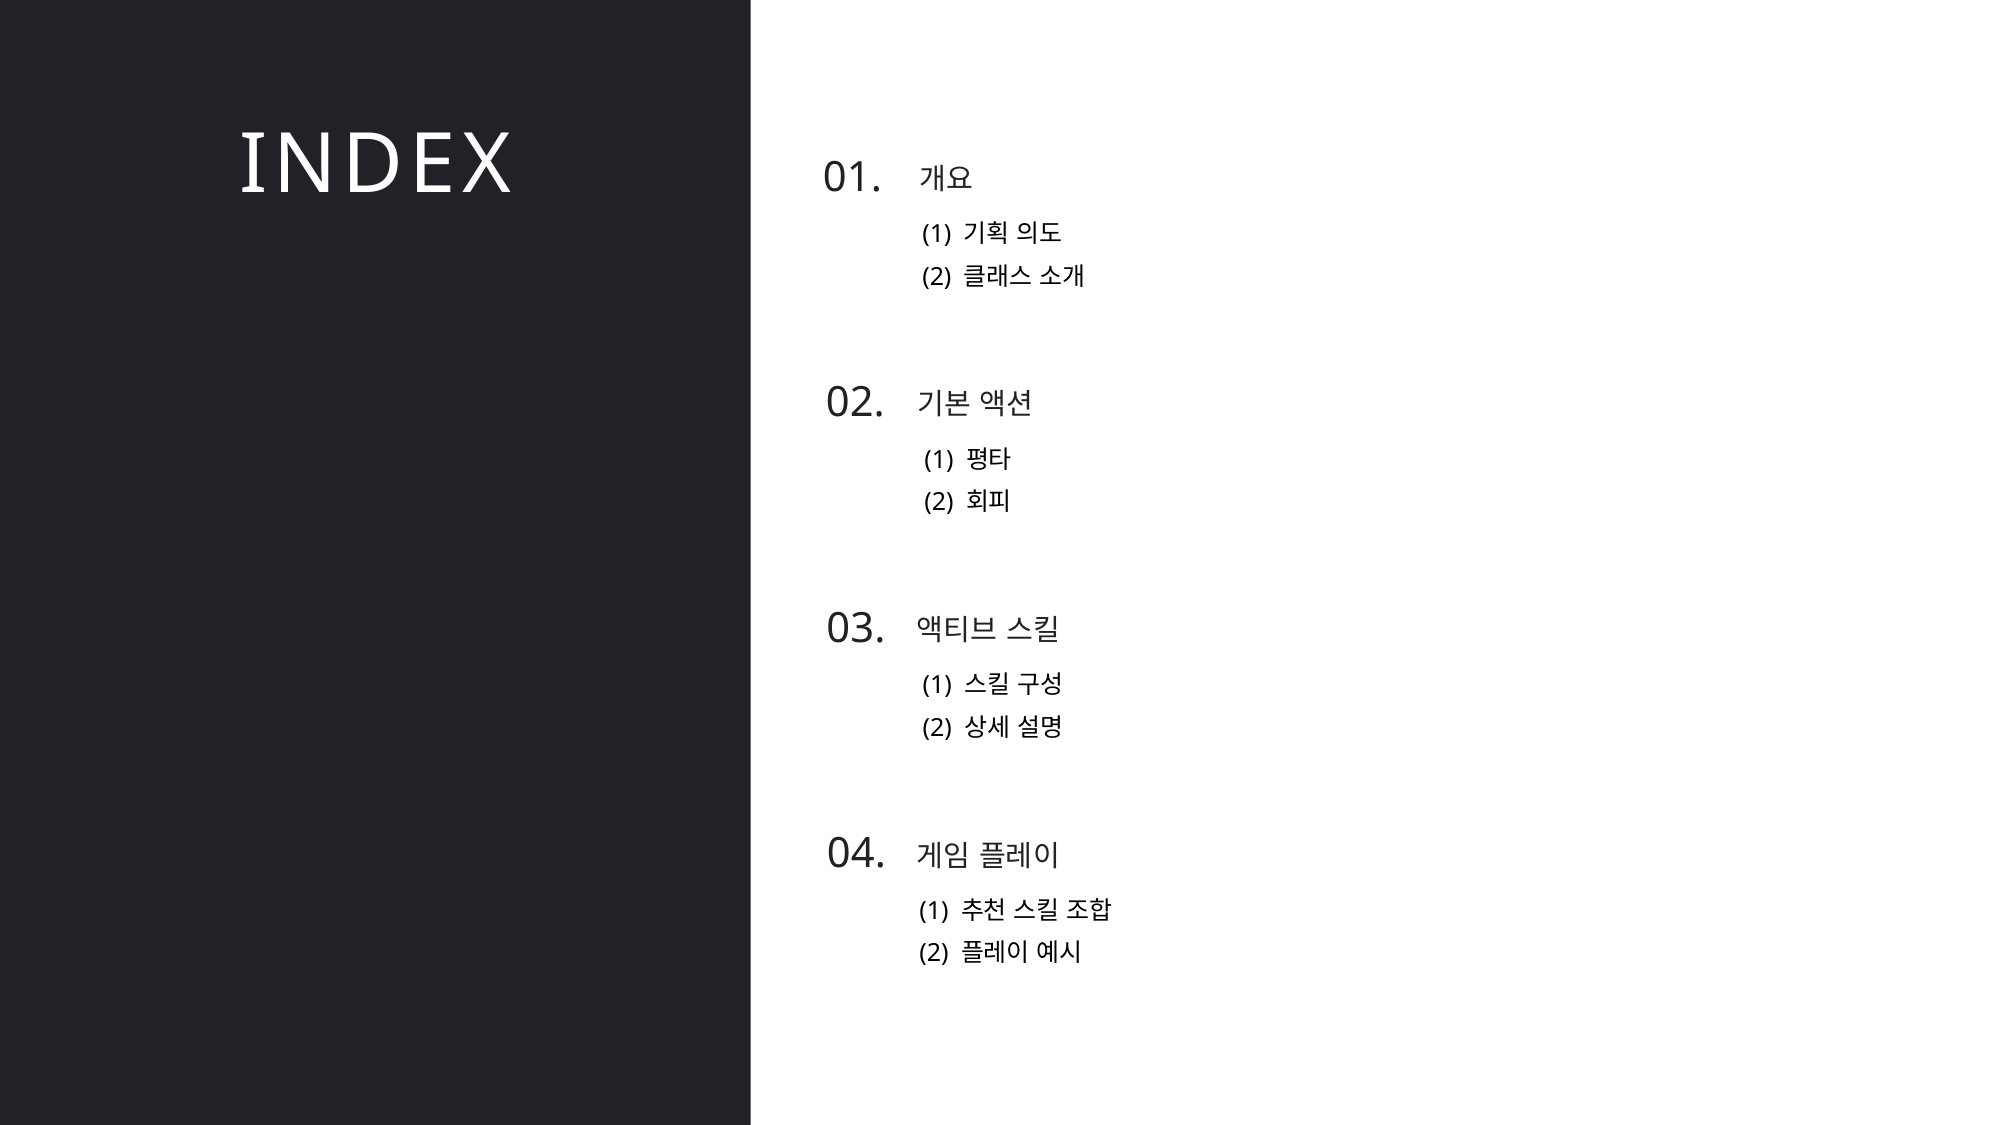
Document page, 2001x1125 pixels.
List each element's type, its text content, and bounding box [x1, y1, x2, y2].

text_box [750, 148, 1107, 976]
text_box INDEX [239, 102, 512, 217]
text_box [0, 0, 752, 1125]
